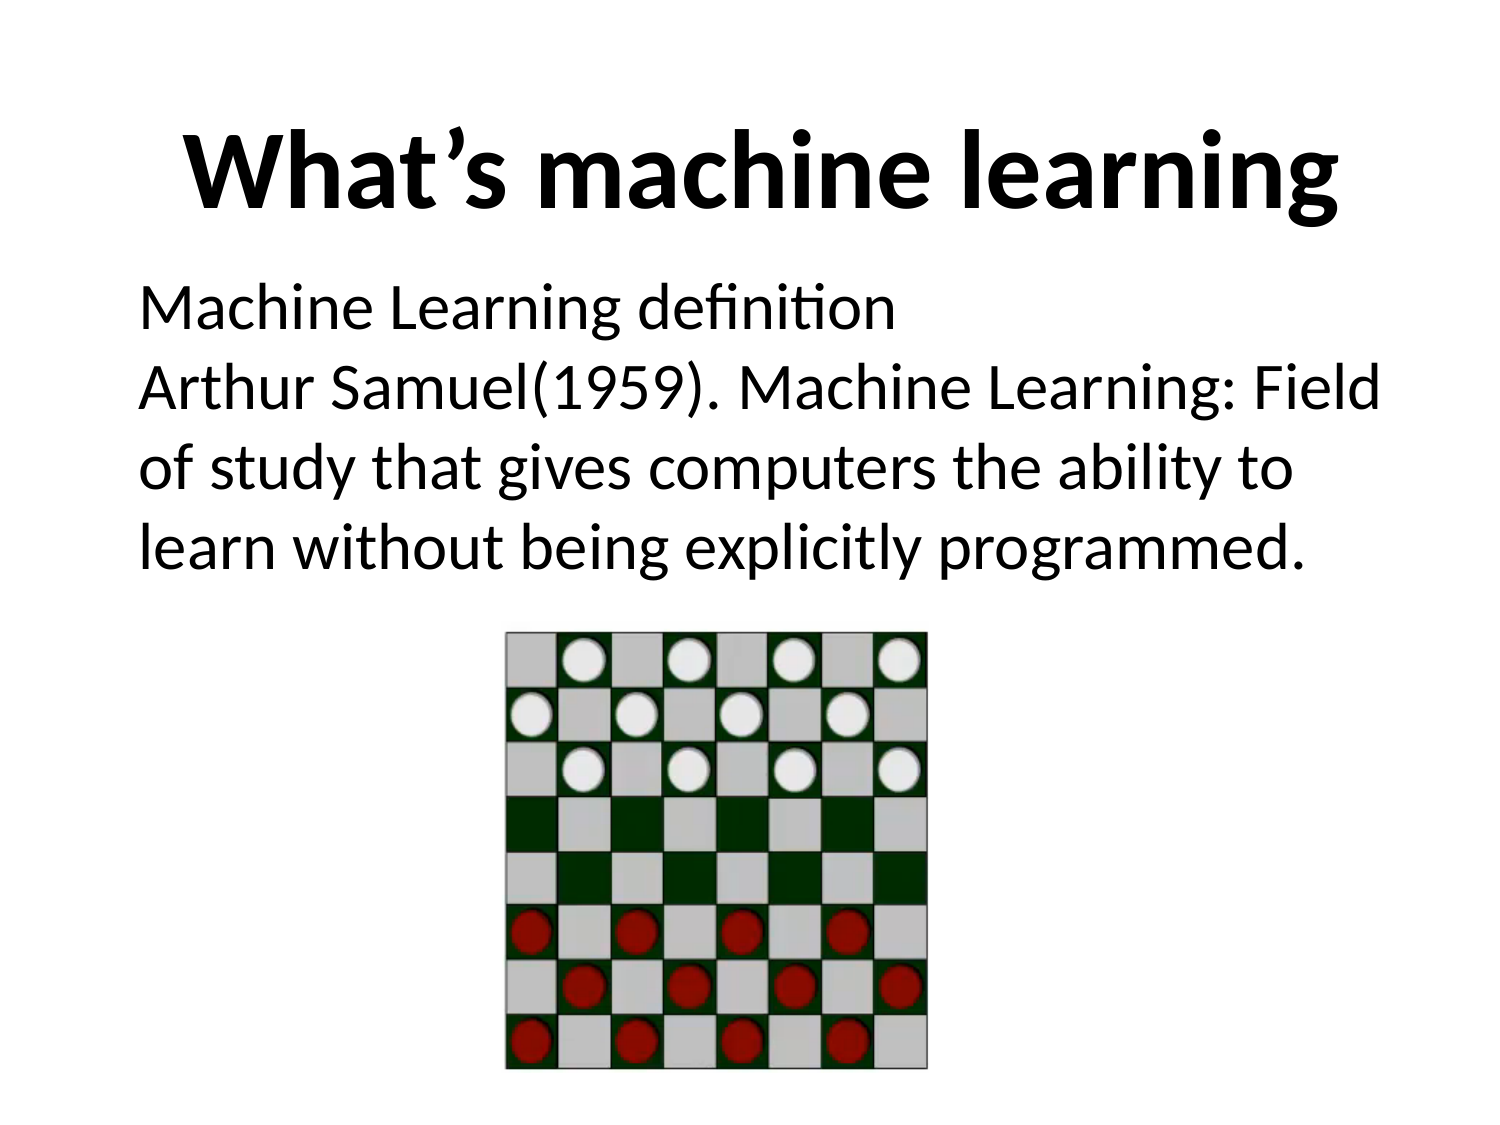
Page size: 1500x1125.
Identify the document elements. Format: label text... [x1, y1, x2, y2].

title What’s machine learning [123, 42, 1399, 255]
text_box Machine Learning definition Arthur Samuel(1959). Machine Learning: Field of study that gives computers the ability to learn without being explicitly programmed. [123, 255, 1424, 590]
picture [501, 621, 930, 1074]
